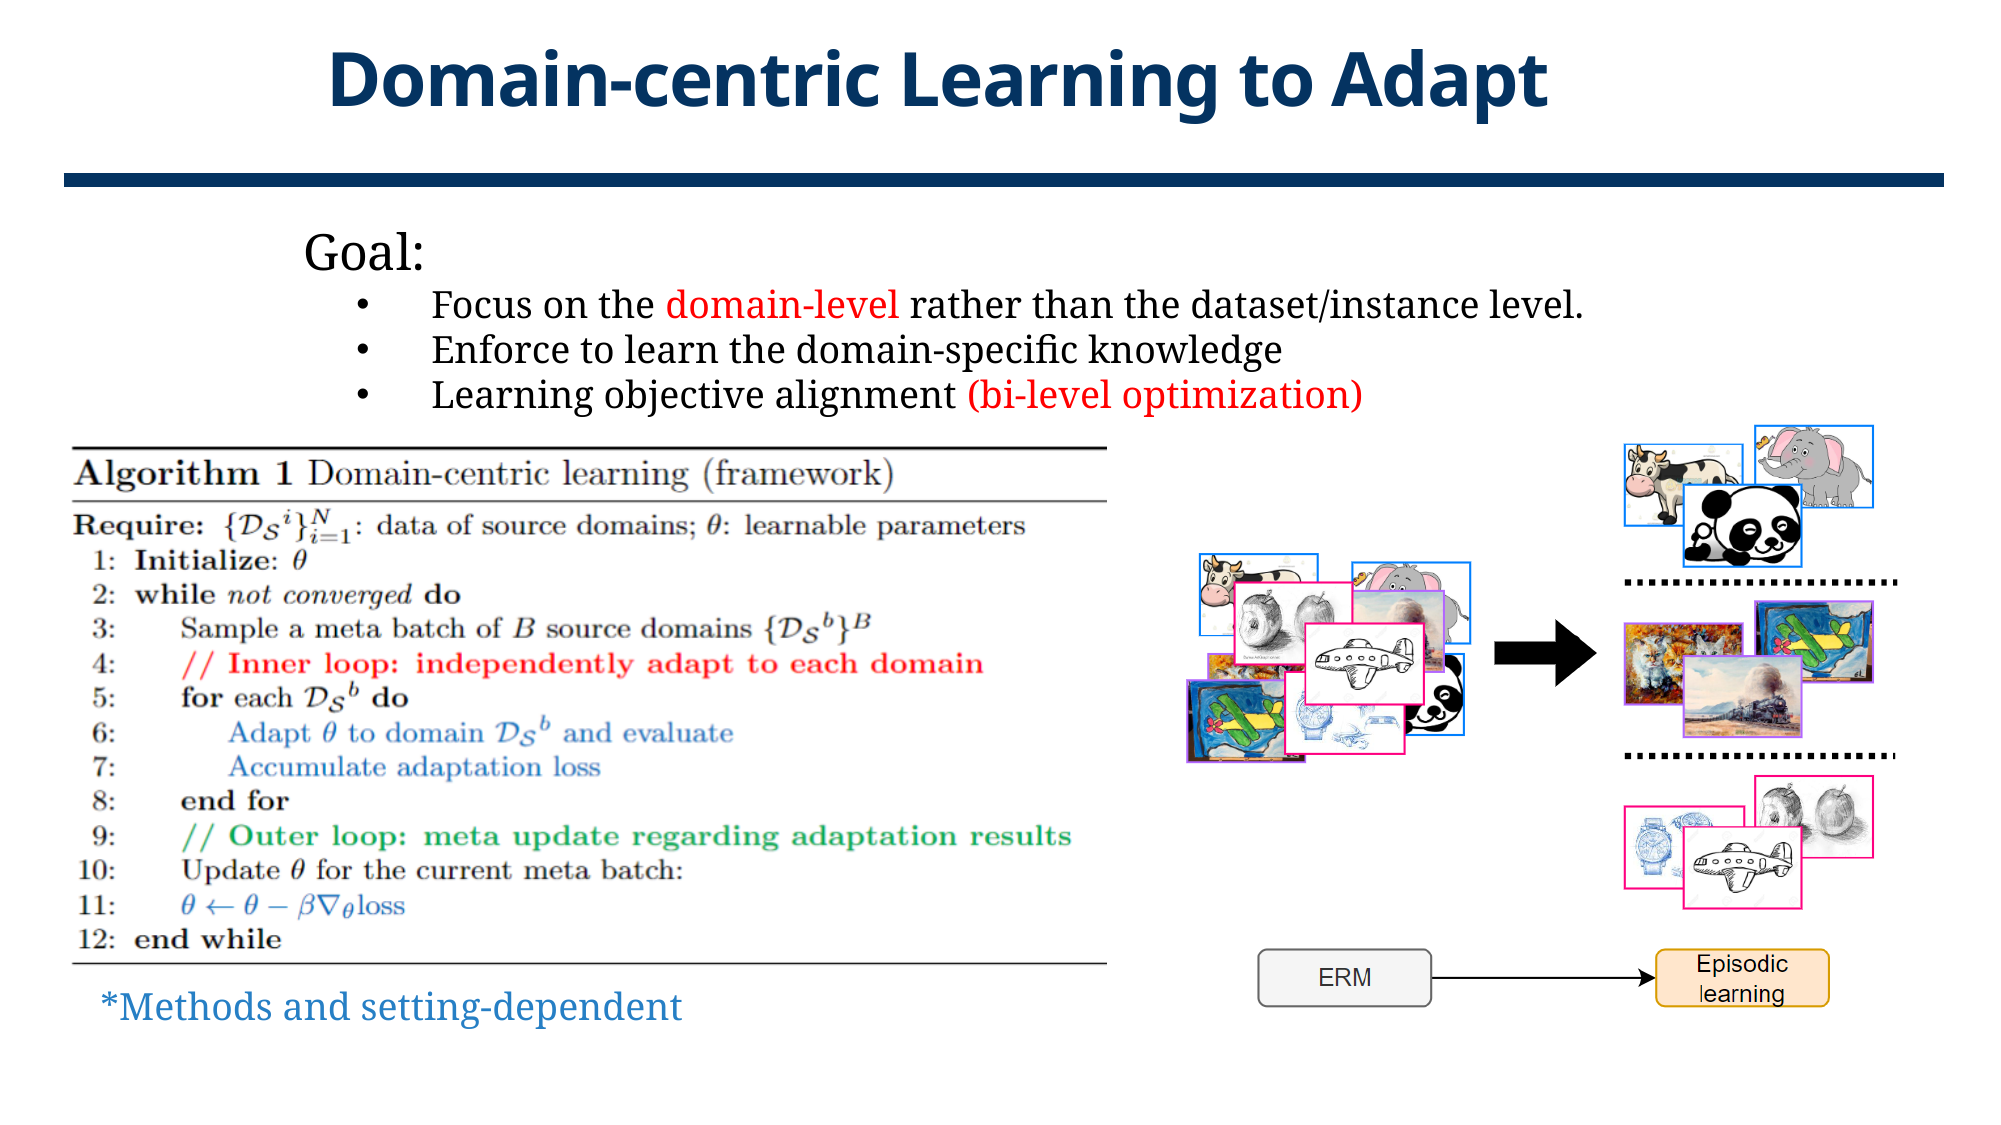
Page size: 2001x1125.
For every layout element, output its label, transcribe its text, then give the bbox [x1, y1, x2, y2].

picture [1181, 413, 1916, 1018]
text_box Goal: Focus on the domain-level rather than the dataset/instance level. Enforce to learn the domain-specific knowledge Learning objective alignment (bi-level optimization) [288, 213, 1601, 424]
text_box *Methods and setting-dependent [85, 977, 770, 1036]
picture [55, 435, 1108, 977]
text_box Domain-centric Learning to Adapt [275, 59, 1601, 130]
